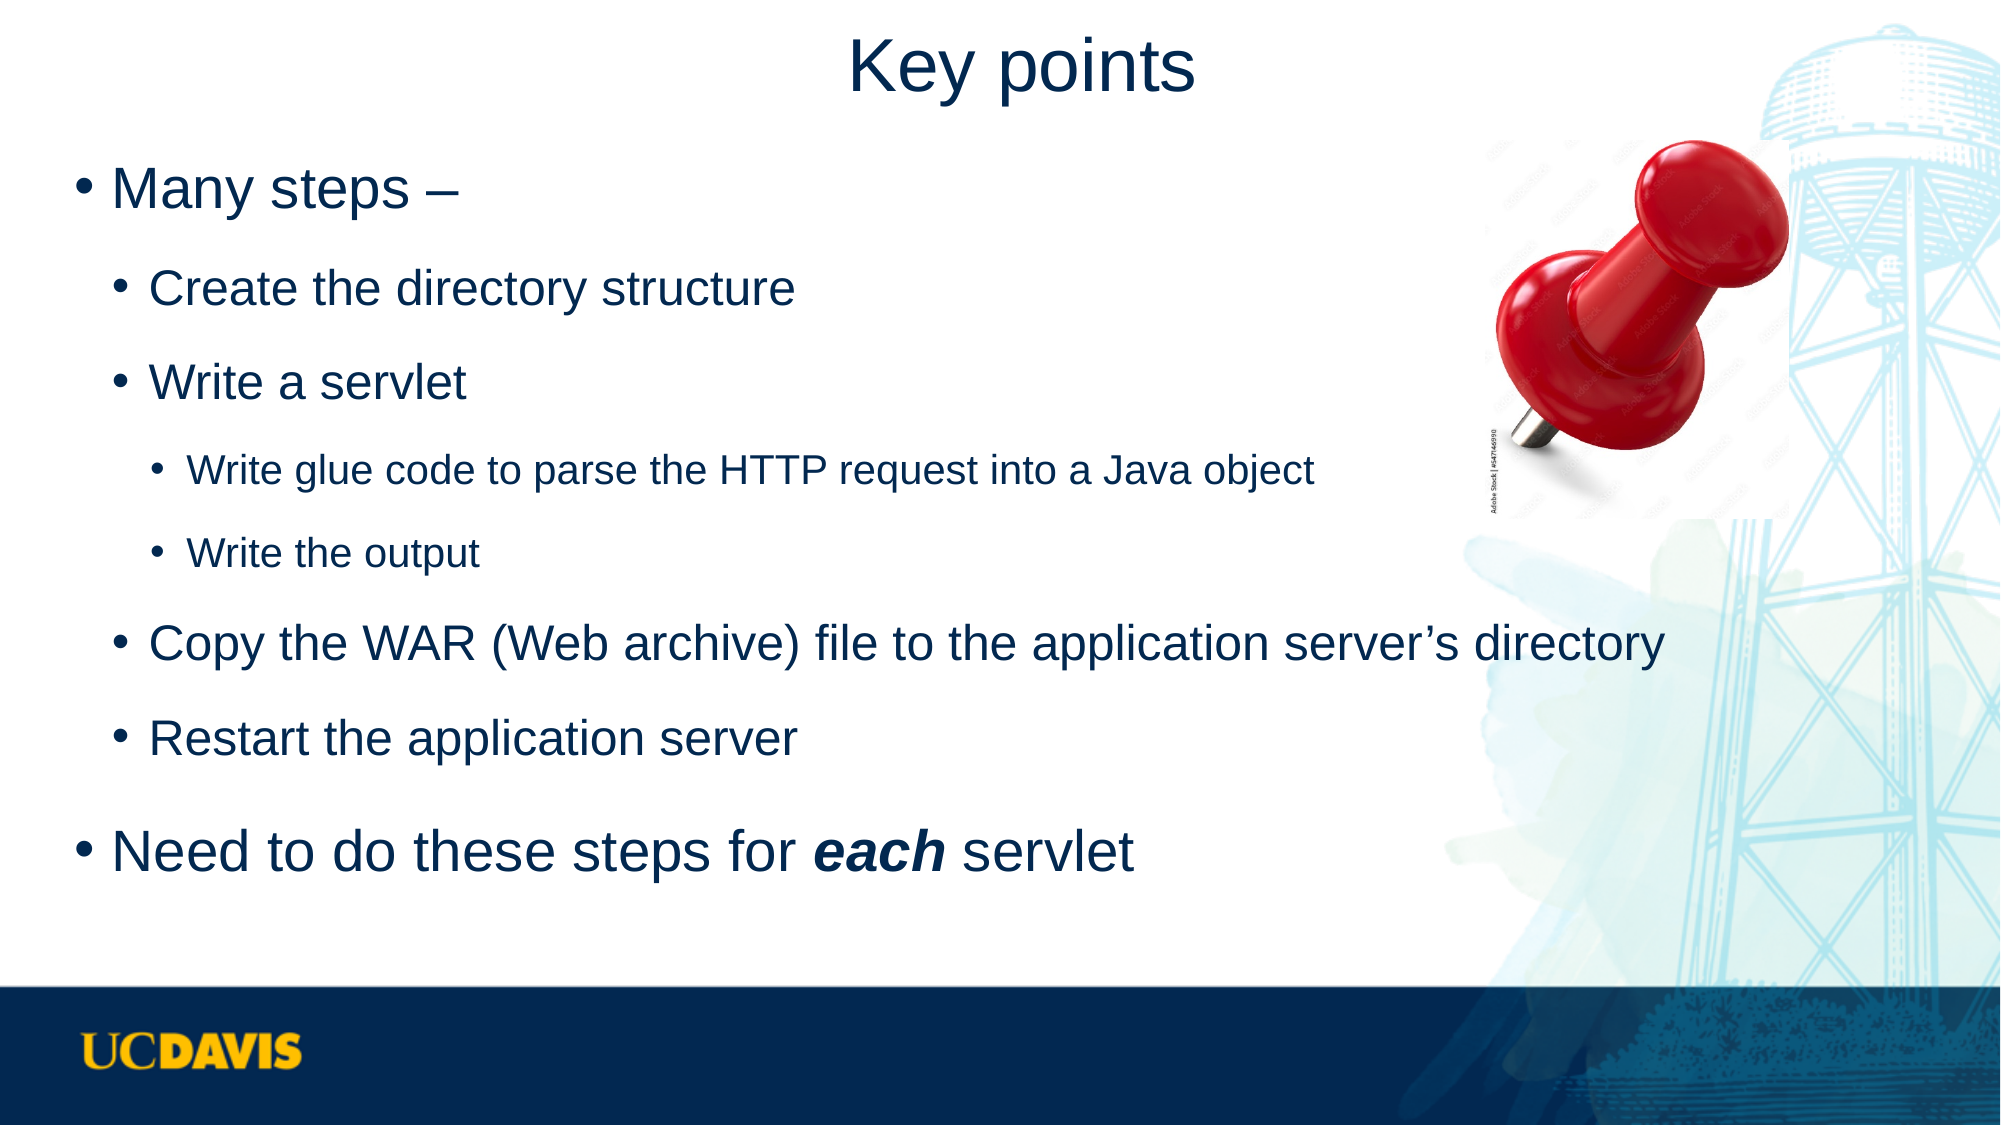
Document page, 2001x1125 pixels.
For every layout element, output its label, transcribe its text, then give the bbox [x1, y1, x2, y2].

picture [0, 0, 2001, 1125]
title Key points [0, 0, 2000, 115]
list Many steps – Create the directory structure Write a servlet Write glue code to parse the HTTP request into a Java object Write the output Copy the WAR (Web archive) file to the application server’s directory Restart the application server Need to do these steps for each servlet [59, 128, 1938, 985]
